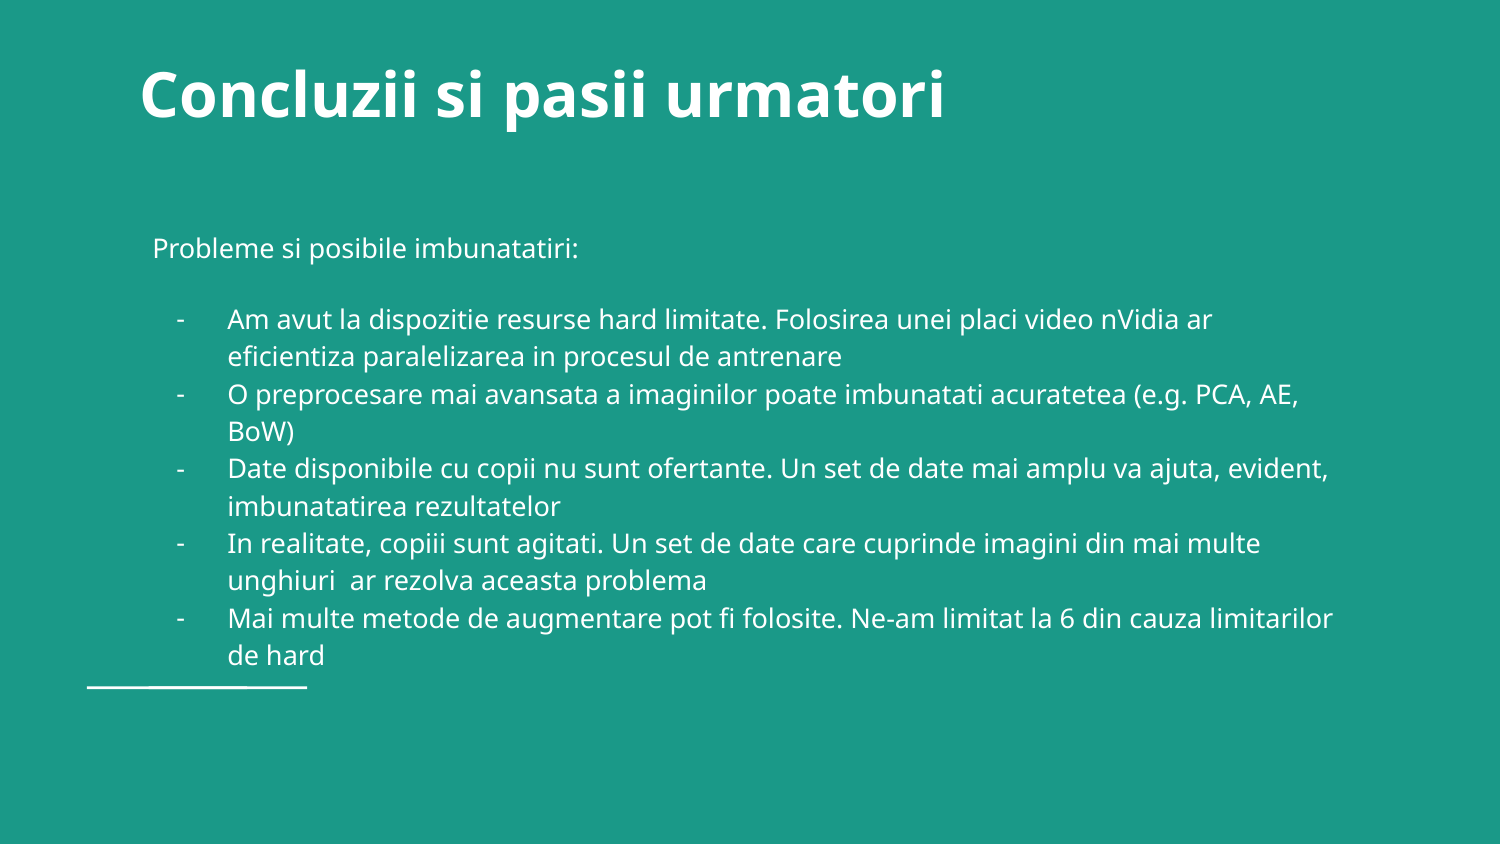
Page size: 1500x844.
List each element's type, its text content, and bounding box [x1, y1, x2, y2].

list Probleme si posibile imbunatatiri: Am avut la dispozitie resurse hard limitate. Folosirea unei placi video nVidia ar eficientiza paralelizarea in procesul de antrenare O preprocesare mai avansata a imaginilor poate imbunatati acuratetea (e.g. PCA, AE, BoW) Date disponibile cu copii nu sunt ofertante. Un set de date mai amplu va ajuta, evident, imbunatatirea rezultatelor In realitate, copiii sunt agitati. Un set de date care cuprinde imagini din mai multe unghiuri ar rezolva aceasta problema Mai multe metode de augmentare pot fi folosite. Ne-am limitat la 6 din cauza limitarilor de hard [137, 245, 1363, 632]
title Concluzii si pasii urmatori [124, 40, 1386, 245]
